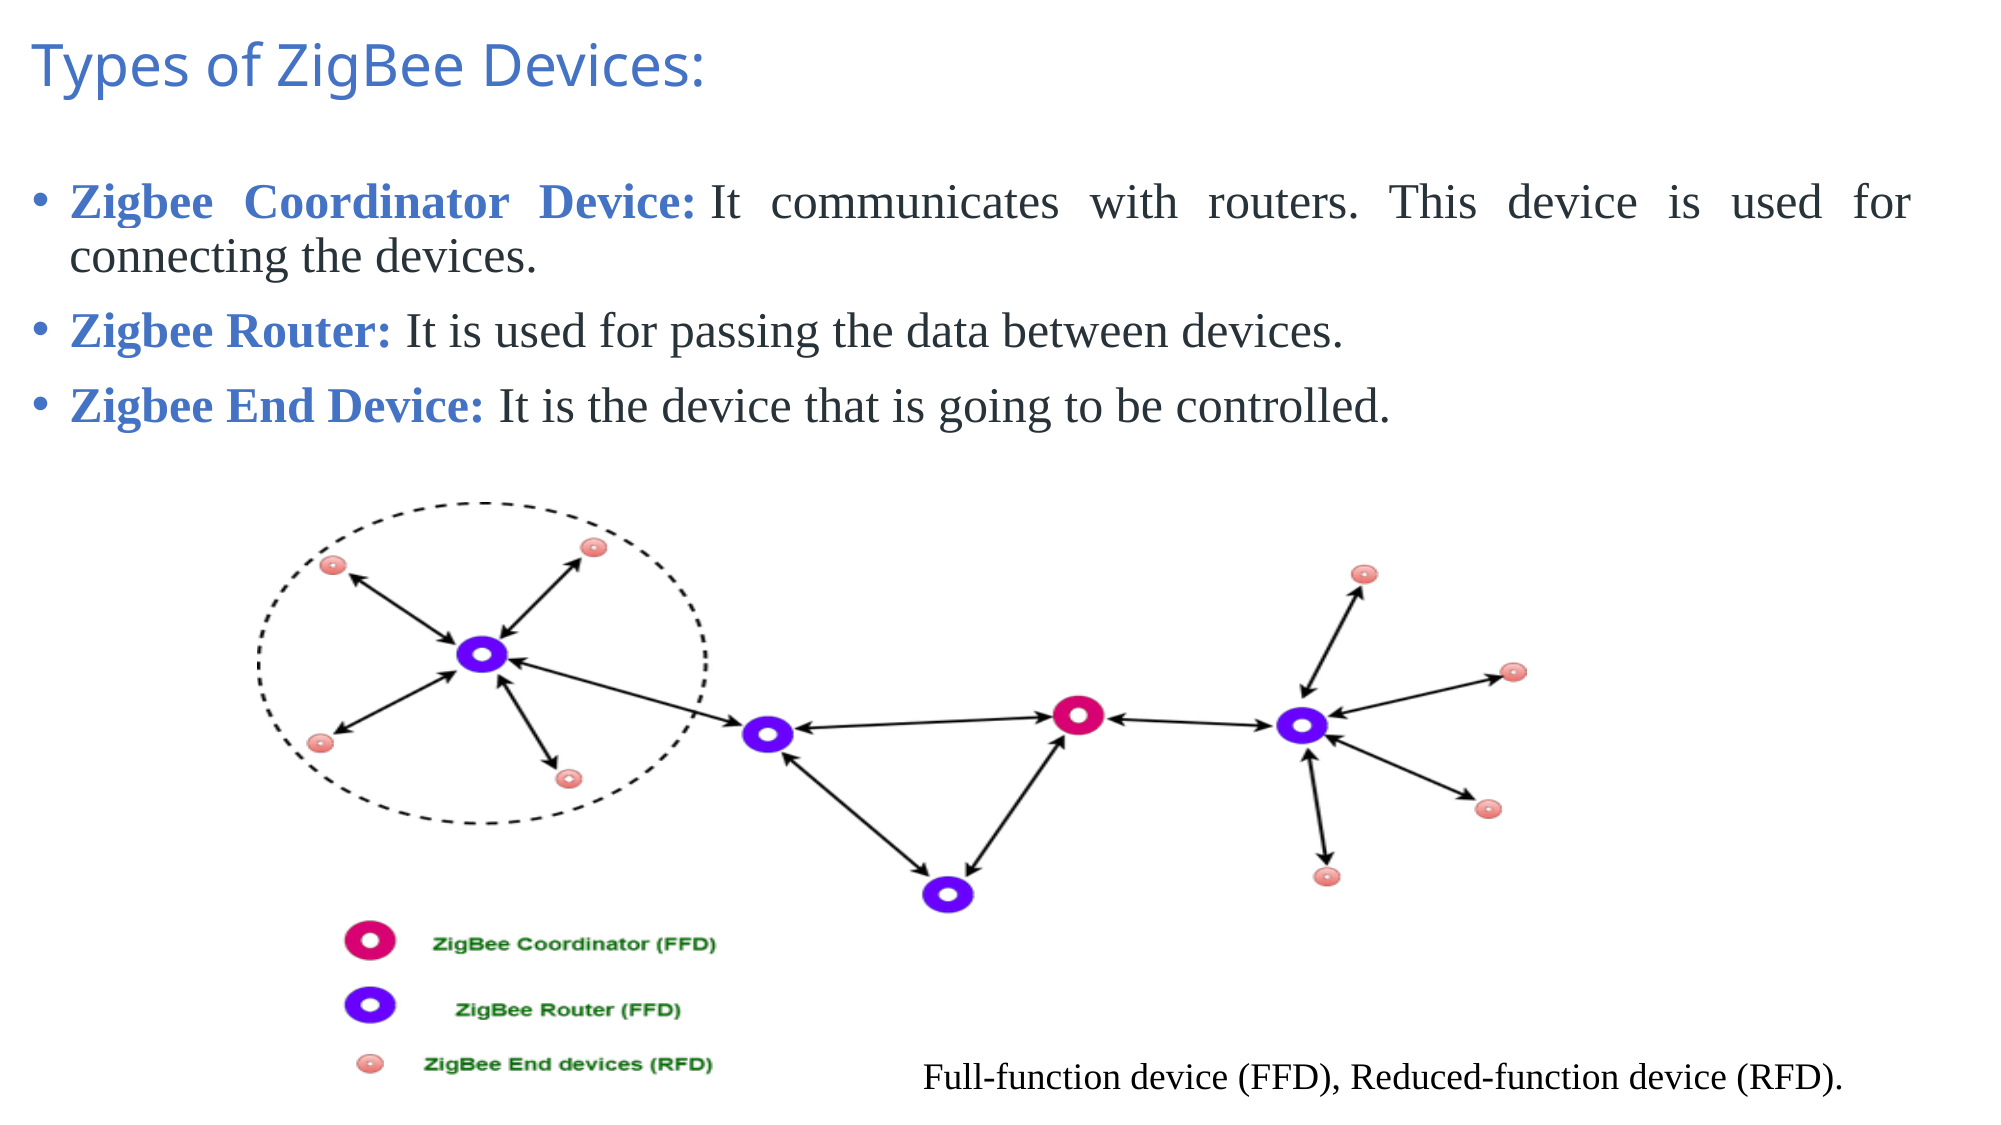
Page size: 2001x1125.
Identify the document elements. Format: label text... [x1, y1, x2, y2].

picture [257, 502, 1527, 1075]
title Types of ZigBee Devices: [16, 27, 1742, 107]
text_box Full-function device (FFD), Reduced-function device (RFD). [908, 1044, 1972, 1105]
list Zigbee Coordinator Device: It communicates with routers. This device is used for connecting the devices. Zigbee Router: It is used for passing the data between devices. Zigbee End Device: It is the device that is going to be controlled. [16, 168, 1928, 882]
